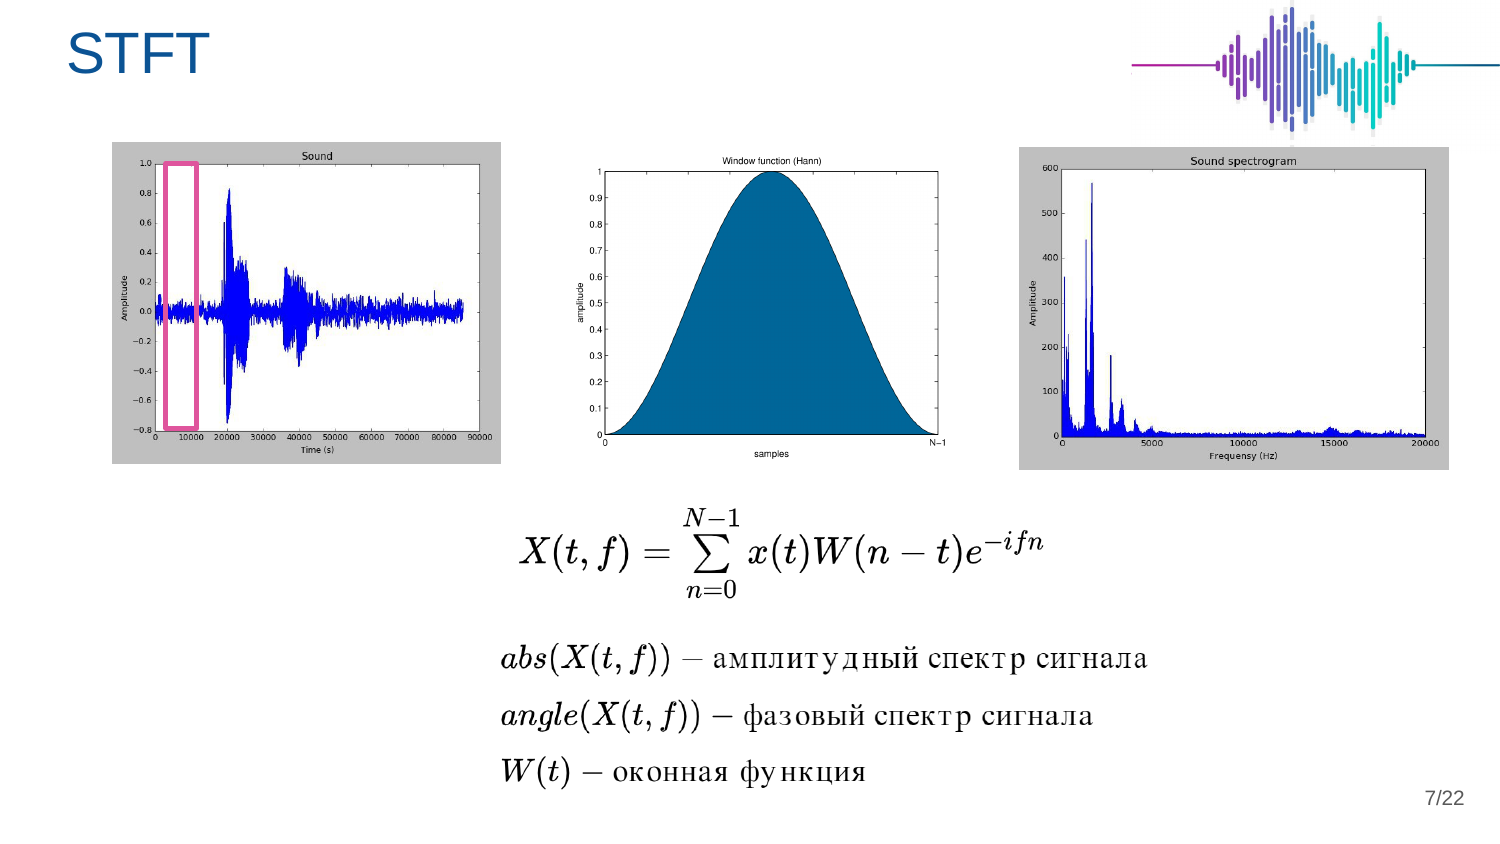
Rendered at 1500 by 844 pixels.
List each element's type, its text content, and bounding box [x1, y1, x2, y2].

picture [500, 692, 1095, 737]
title STFT [51, 0, 1126, 94]
picture [1019, 0, 1500, 470]
slide_number ‹#›/22 [1389, 764, 1480, 830]
picture [500, 635, 1149, 680]
picture [549, 147, 951, 470]
picture [111, 141, 501, 465]
picture [515, 500, 1050, 605]
picture [500, 749, 870, 794]
